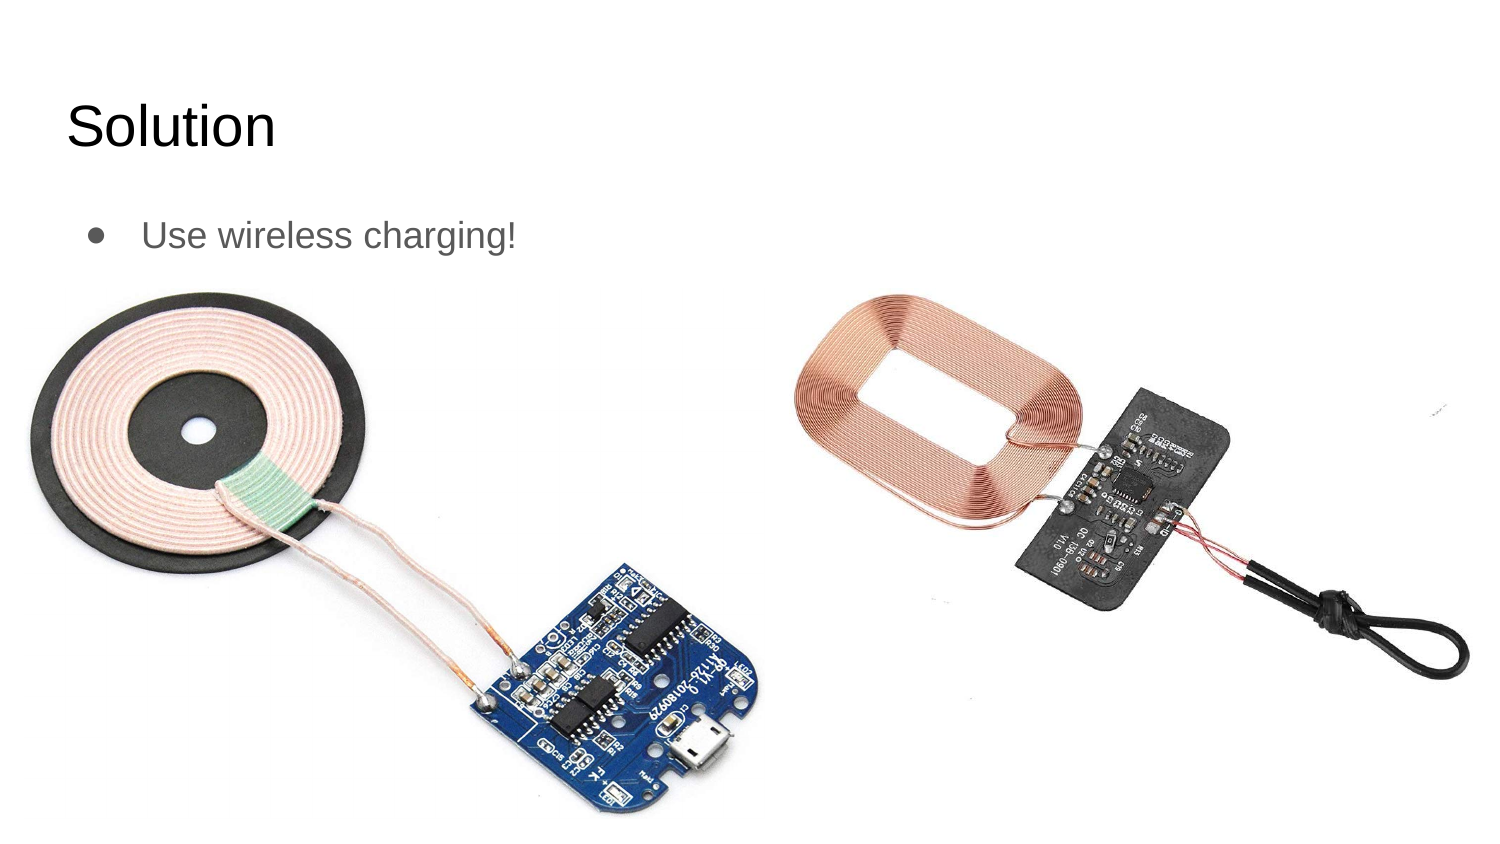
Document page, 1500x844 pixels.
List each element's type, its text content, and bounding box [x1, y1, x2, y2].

list Use wireless charging! [51, 189, 1449, 264]
picture [789, 288, 1476, 701]
picture [24, 288, 765, 819]
title Solution [51, 72, 1449, 167]
